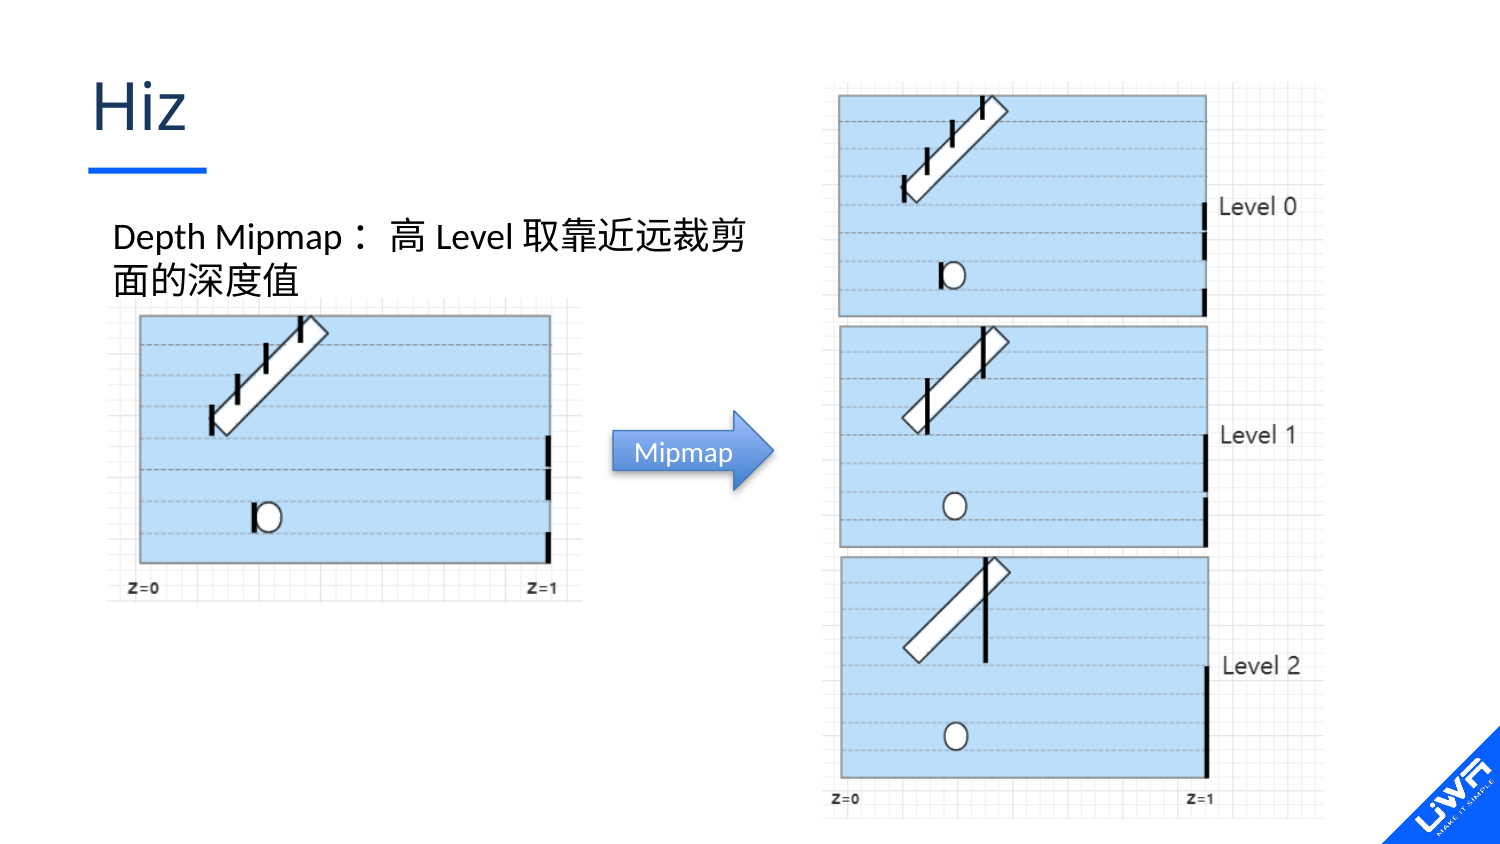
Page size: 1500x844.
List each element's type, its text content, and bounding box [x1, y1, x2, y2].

picture [821, 82, 1325, 819]
text_box Mipmap [612, 410, 775, 491]
title Hiz [75, 33, 1425, 175]
picture [1391, 733, 1500, 844]
text_box Depth Mipmap：高Level取靠近远裁剪面的深度值 [98, 205, 796, 310]
picture [107, 298, 582, 603]
